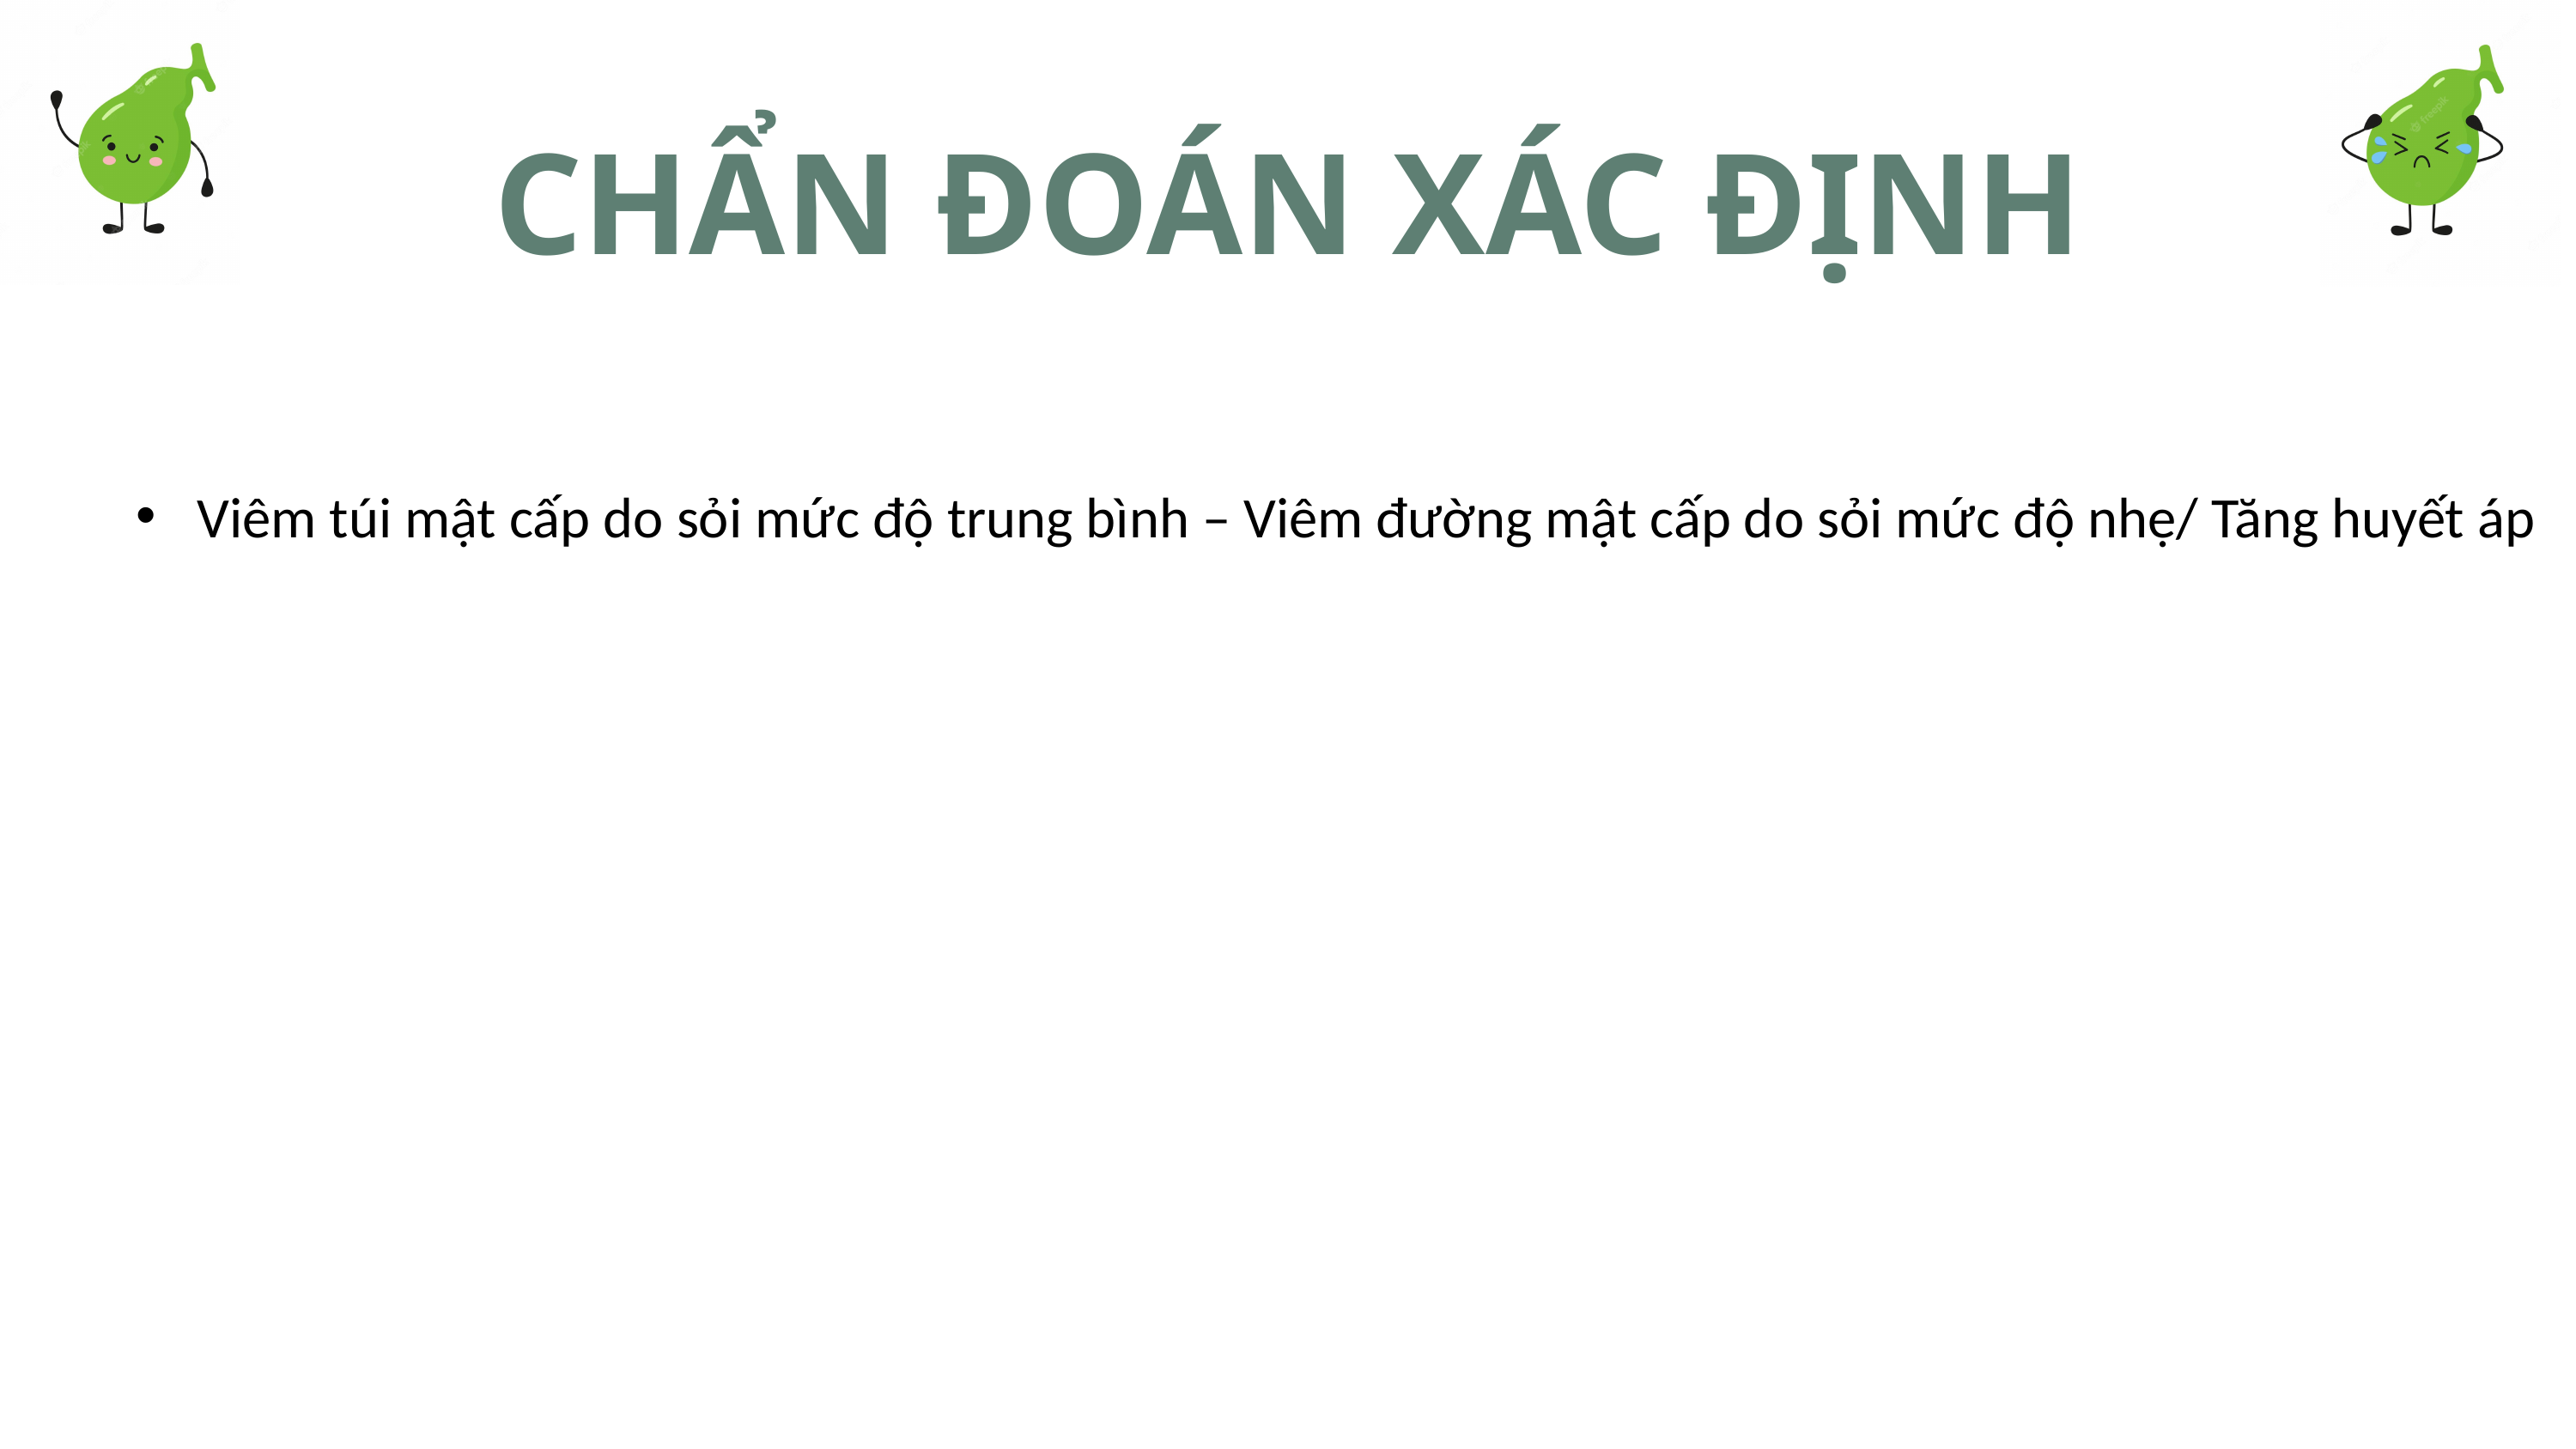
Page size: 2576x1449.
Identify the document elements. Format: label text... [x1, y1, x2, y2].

list Viêm túi mật cấp do sỏi mức độ trung bình – Viêm đường mật cấp do sỏi mức độ nhẹ/ Tăng huyết áp [119, 473, 2558, 1112]
picture [0, 0, 240, 288]
picture [2320, 0, 2561, 288]
text_box CHẨN ĐOÁN XÁC ĐỊNH [284, 101, 2292, 283]
